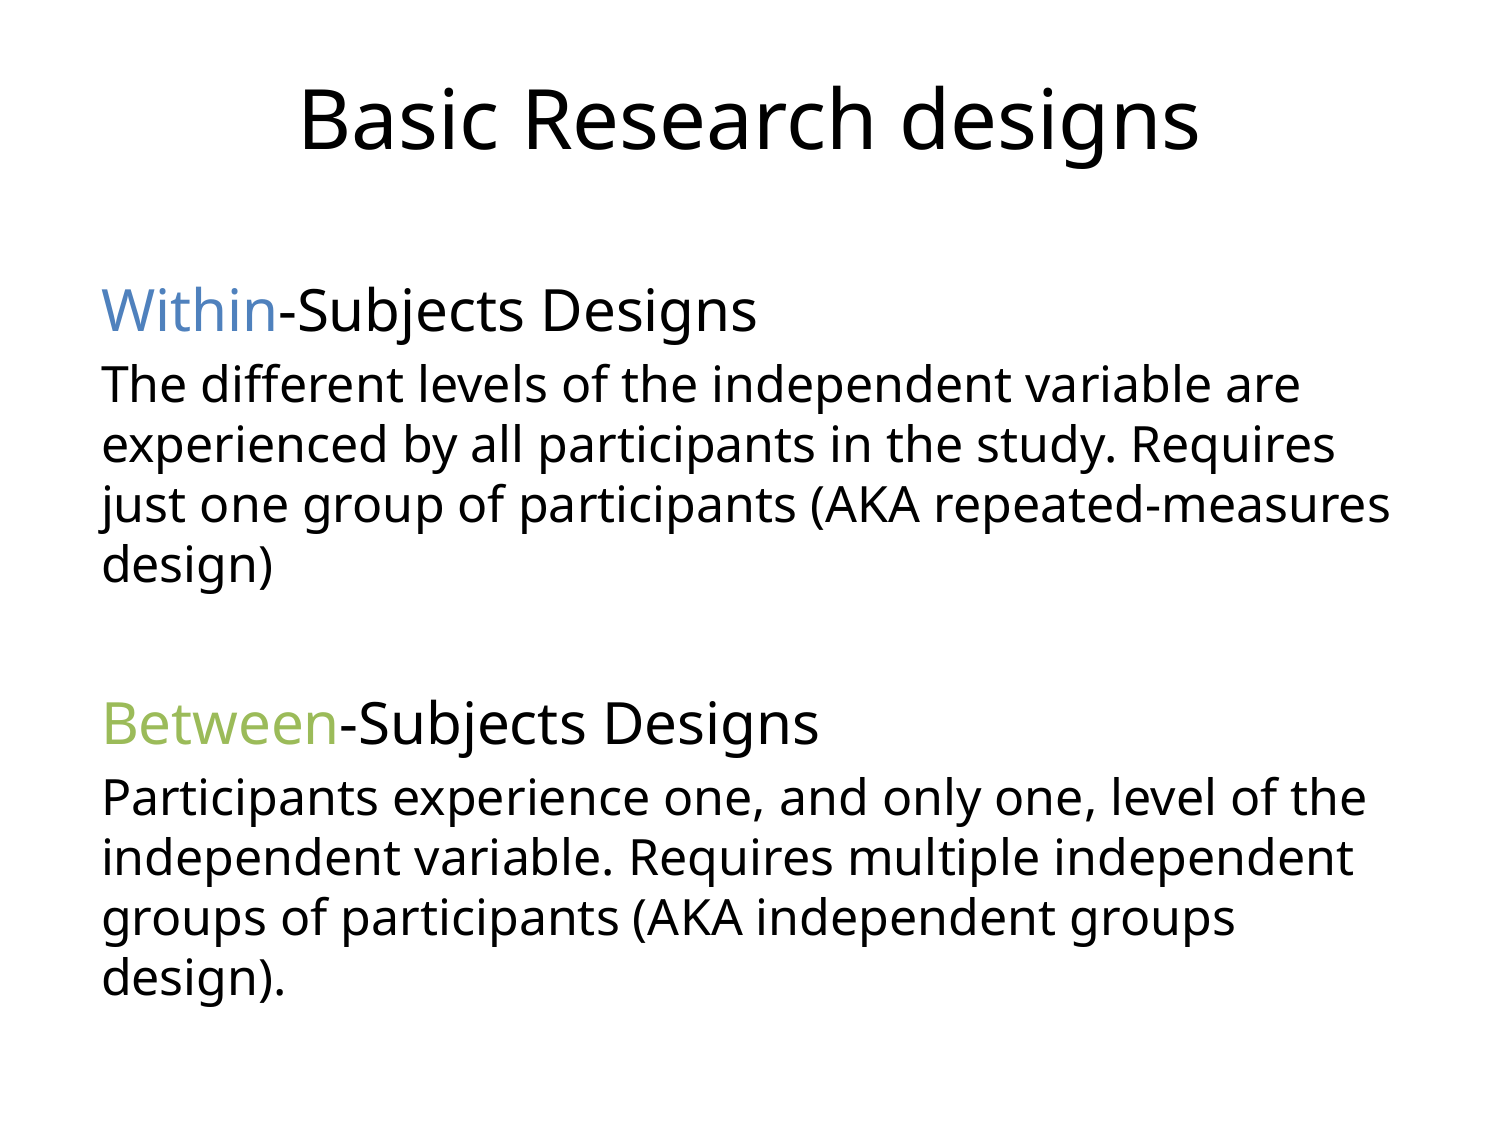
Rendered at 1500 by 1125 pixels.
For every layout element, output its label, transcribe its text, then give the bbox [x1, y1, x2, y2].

list Within-Subjects Designs The different levels of the independent variable are experienced by all participants in the study. Requires just one group of participants (AKA repeated-measures design) Between-Subjects Designs Participants experience one, and only one, level of the independent variable. Requires multiple independent groups of participants (AKA independent groups design). [86, 265, 1417, 1037]
title Basic Research designs [75, 22, 1425, 211]
